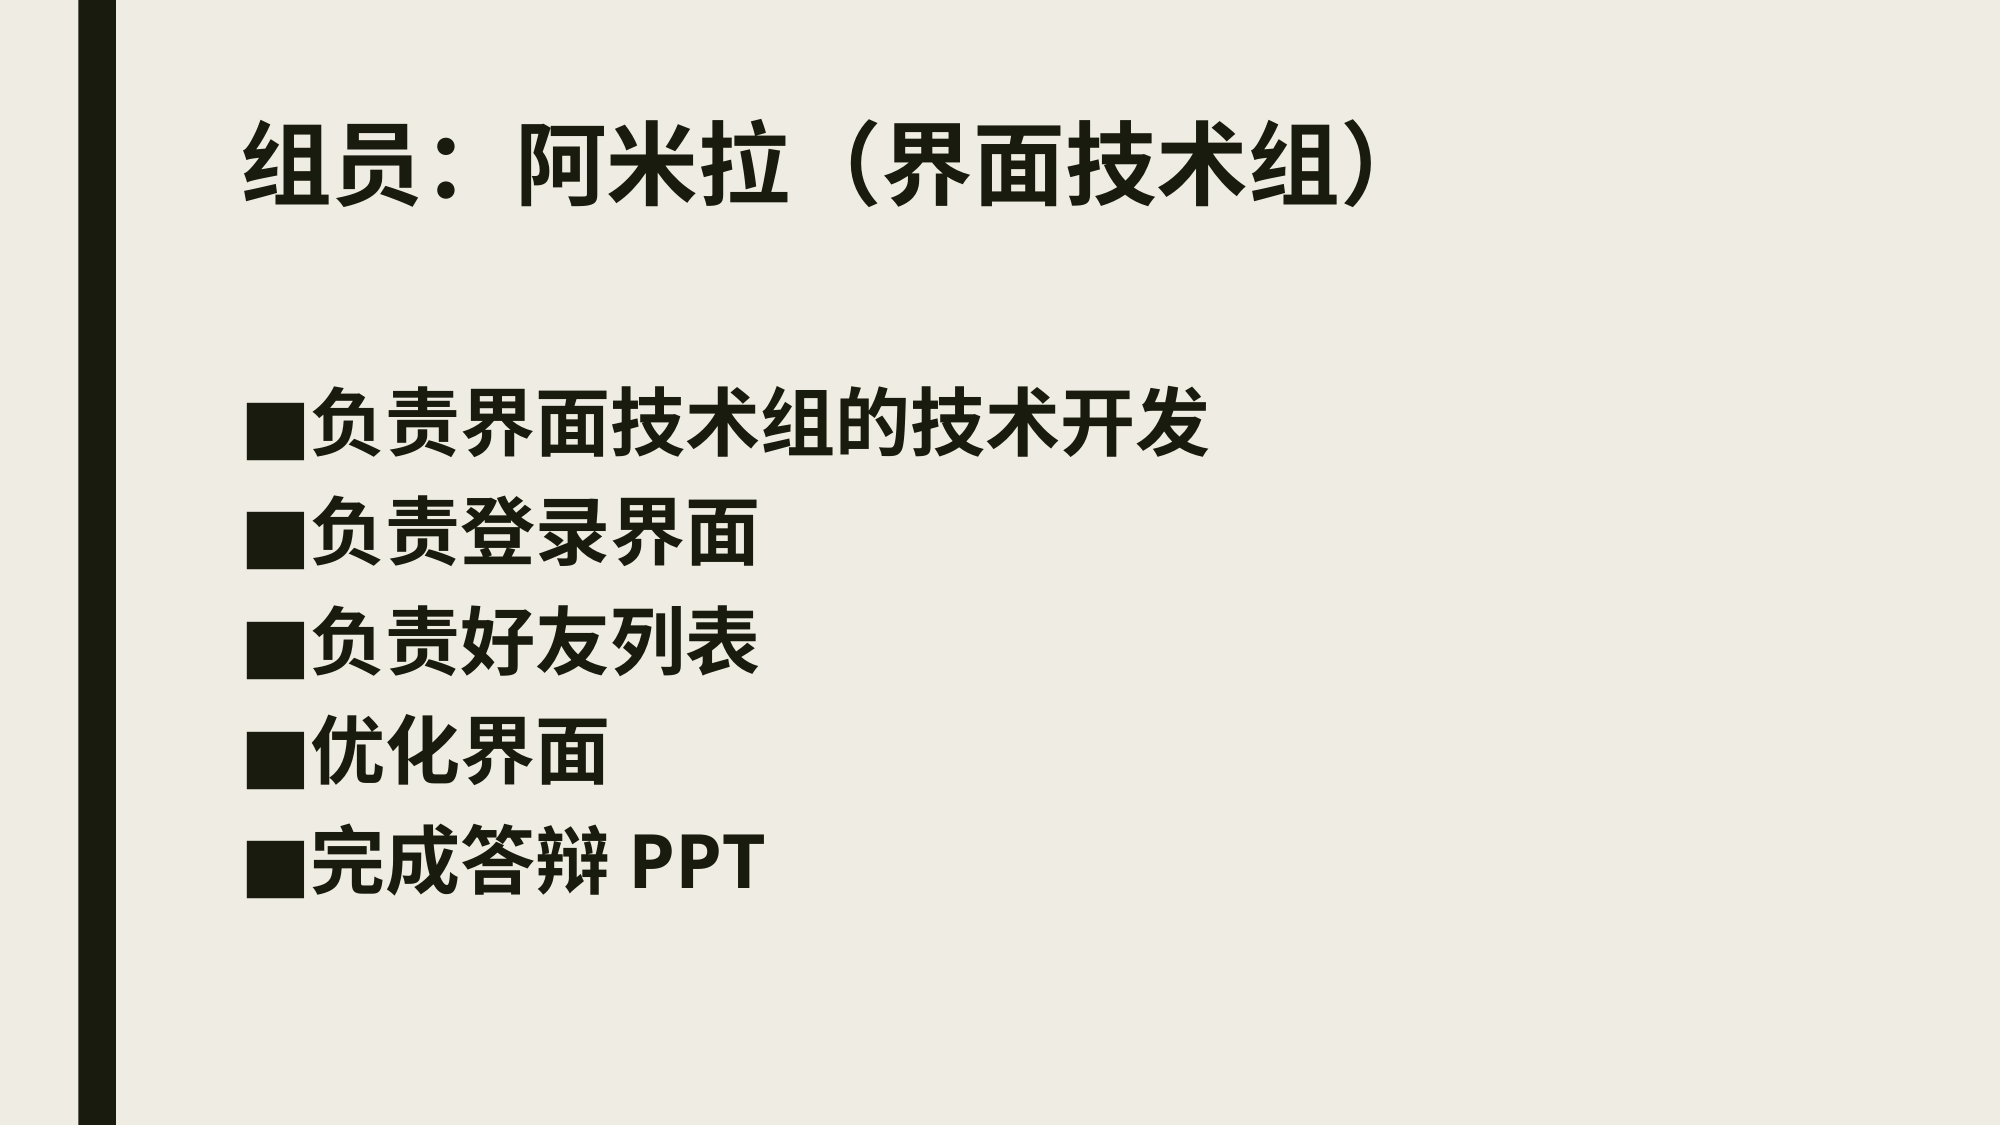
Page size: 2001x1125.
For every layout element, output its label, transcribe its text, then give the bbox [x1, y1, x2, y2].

list 负责界面技术组的技术开发 负责登录界面 负责好友列表 优化界面 完成答辩PPT [225, 375, 1800, 963]
title 组员：阿米拉（界面技术组） [225, 112, 1800, 357]
